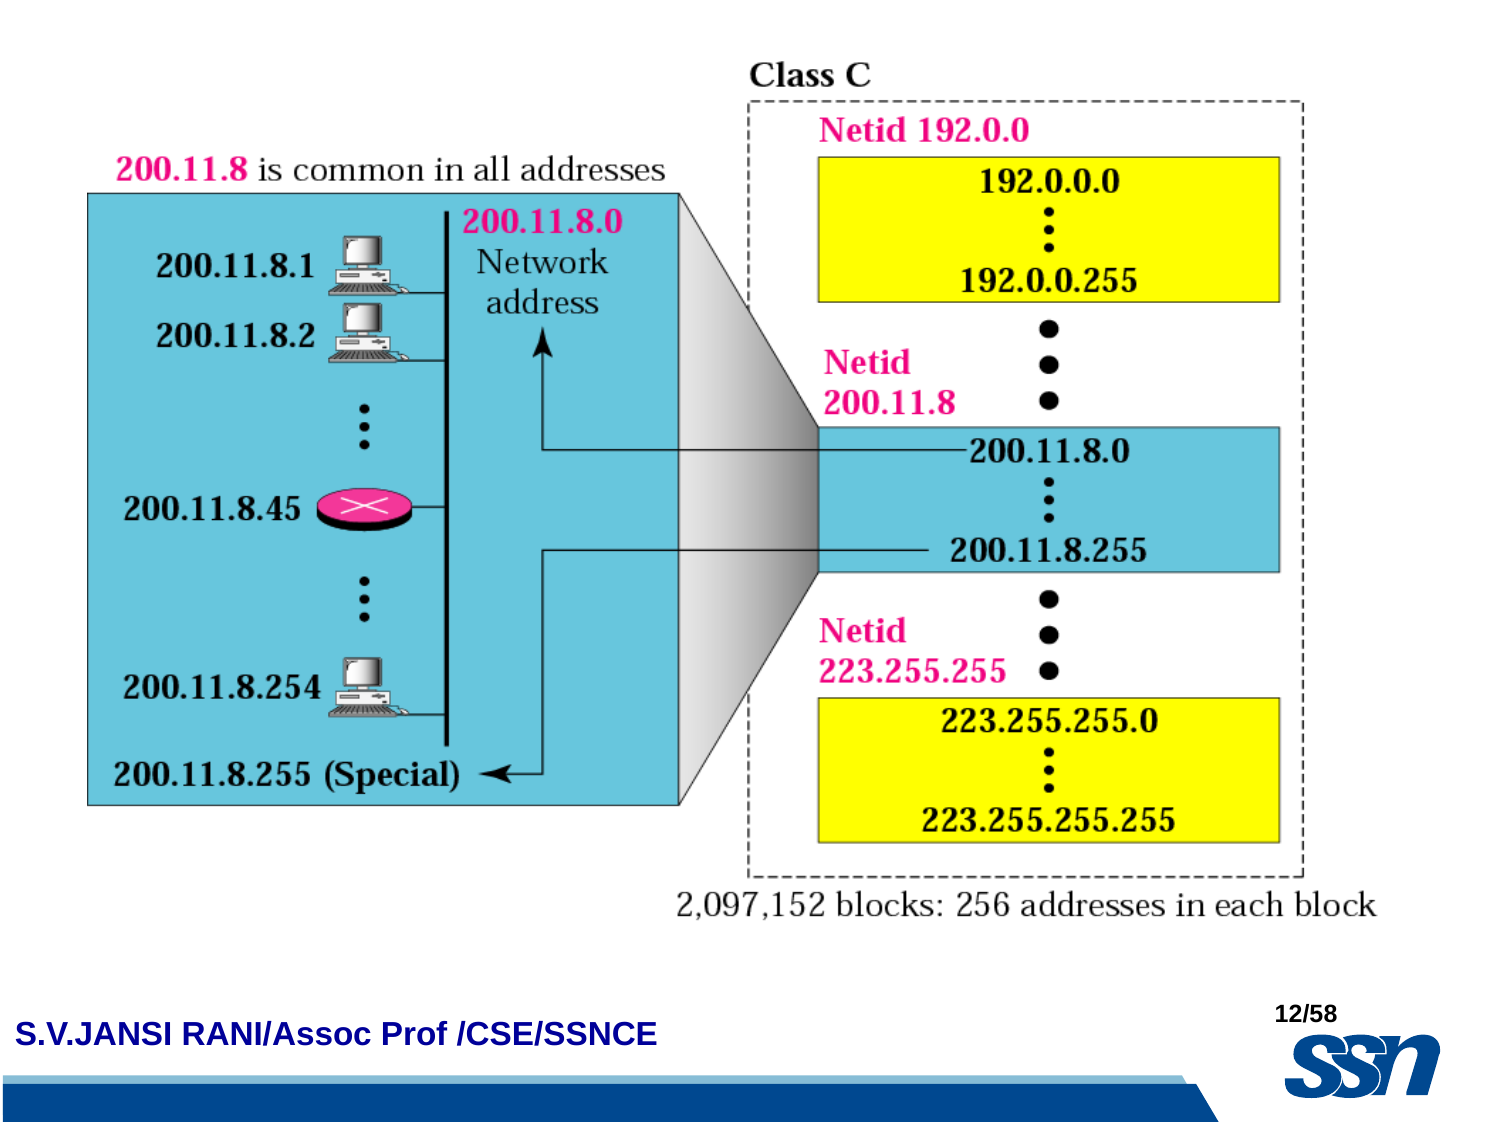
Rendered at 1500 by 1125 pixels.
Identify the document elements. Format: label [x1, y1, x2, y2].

picture [87, 56, 1378, 927]
